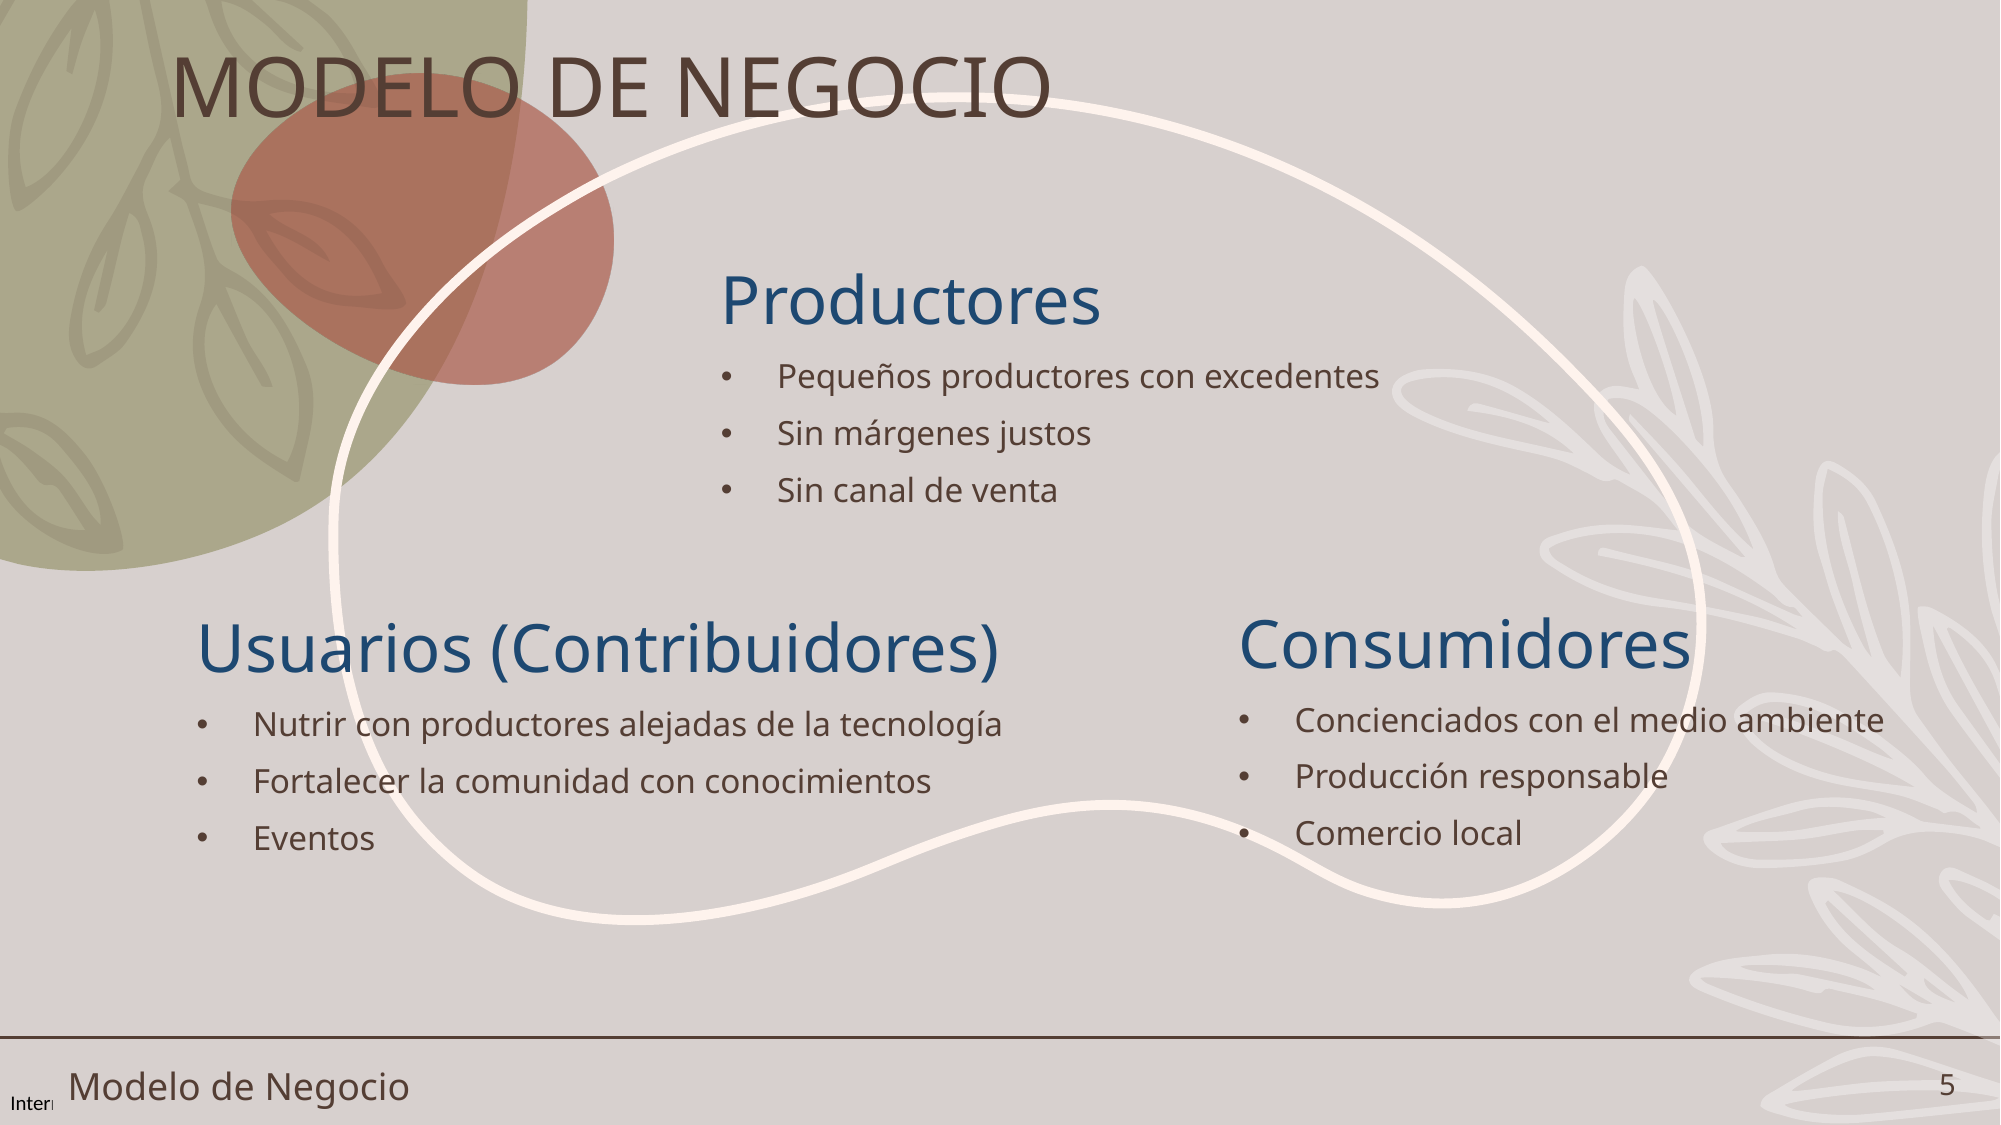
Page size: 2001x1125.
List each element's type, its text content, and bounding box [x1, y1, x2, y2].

list Productores Pequeños productores con excedentes Sin márgenes justos Sin canal de venta [593, 259, 1569, 533]
slide_number 5 [1808, 1060, 1971, 1112]
text_box Consumidores Concienciados con el medio ambiente Producción responsable Comercio local [1110, 603, 2000, 949]
text_box Modelo de Negocio [52, 1055, 503, 1116]
text_box Usuarios (Contribuidores) Nutrir con productores alejadas de la tecnología Fortalecer la comunidad con conocimientos Eventos [69, 607, 1128, 979]
title Modelo de Negocio [50, 34, 1174, 146]
picture [231, 146, 614, 385]
picture [380, 181, 614, 385]
